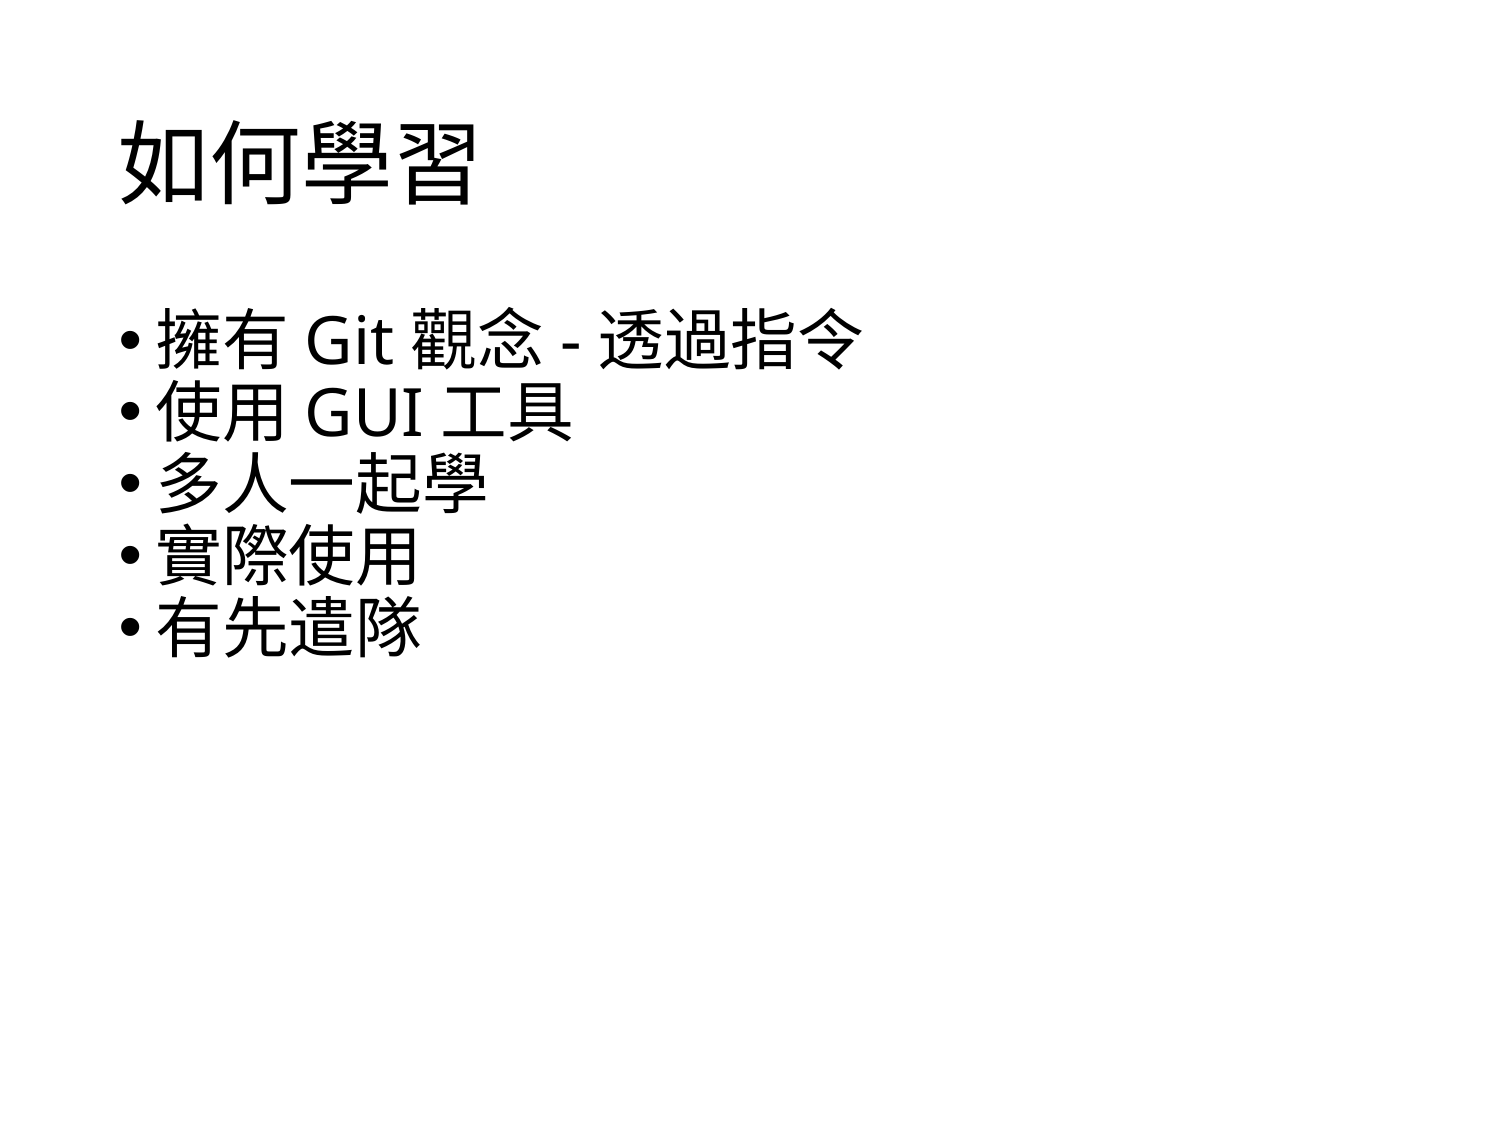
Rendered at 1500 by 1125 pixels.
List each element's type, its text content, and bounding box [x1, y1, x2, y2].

text_box 如何學習 [103, 59, 1396, 277]
text_box 擁有Git觀念-透過指令 使用GUI工具 多人一起學 實際使用 有先遣隊 [103, 299, 1396, 1013]
